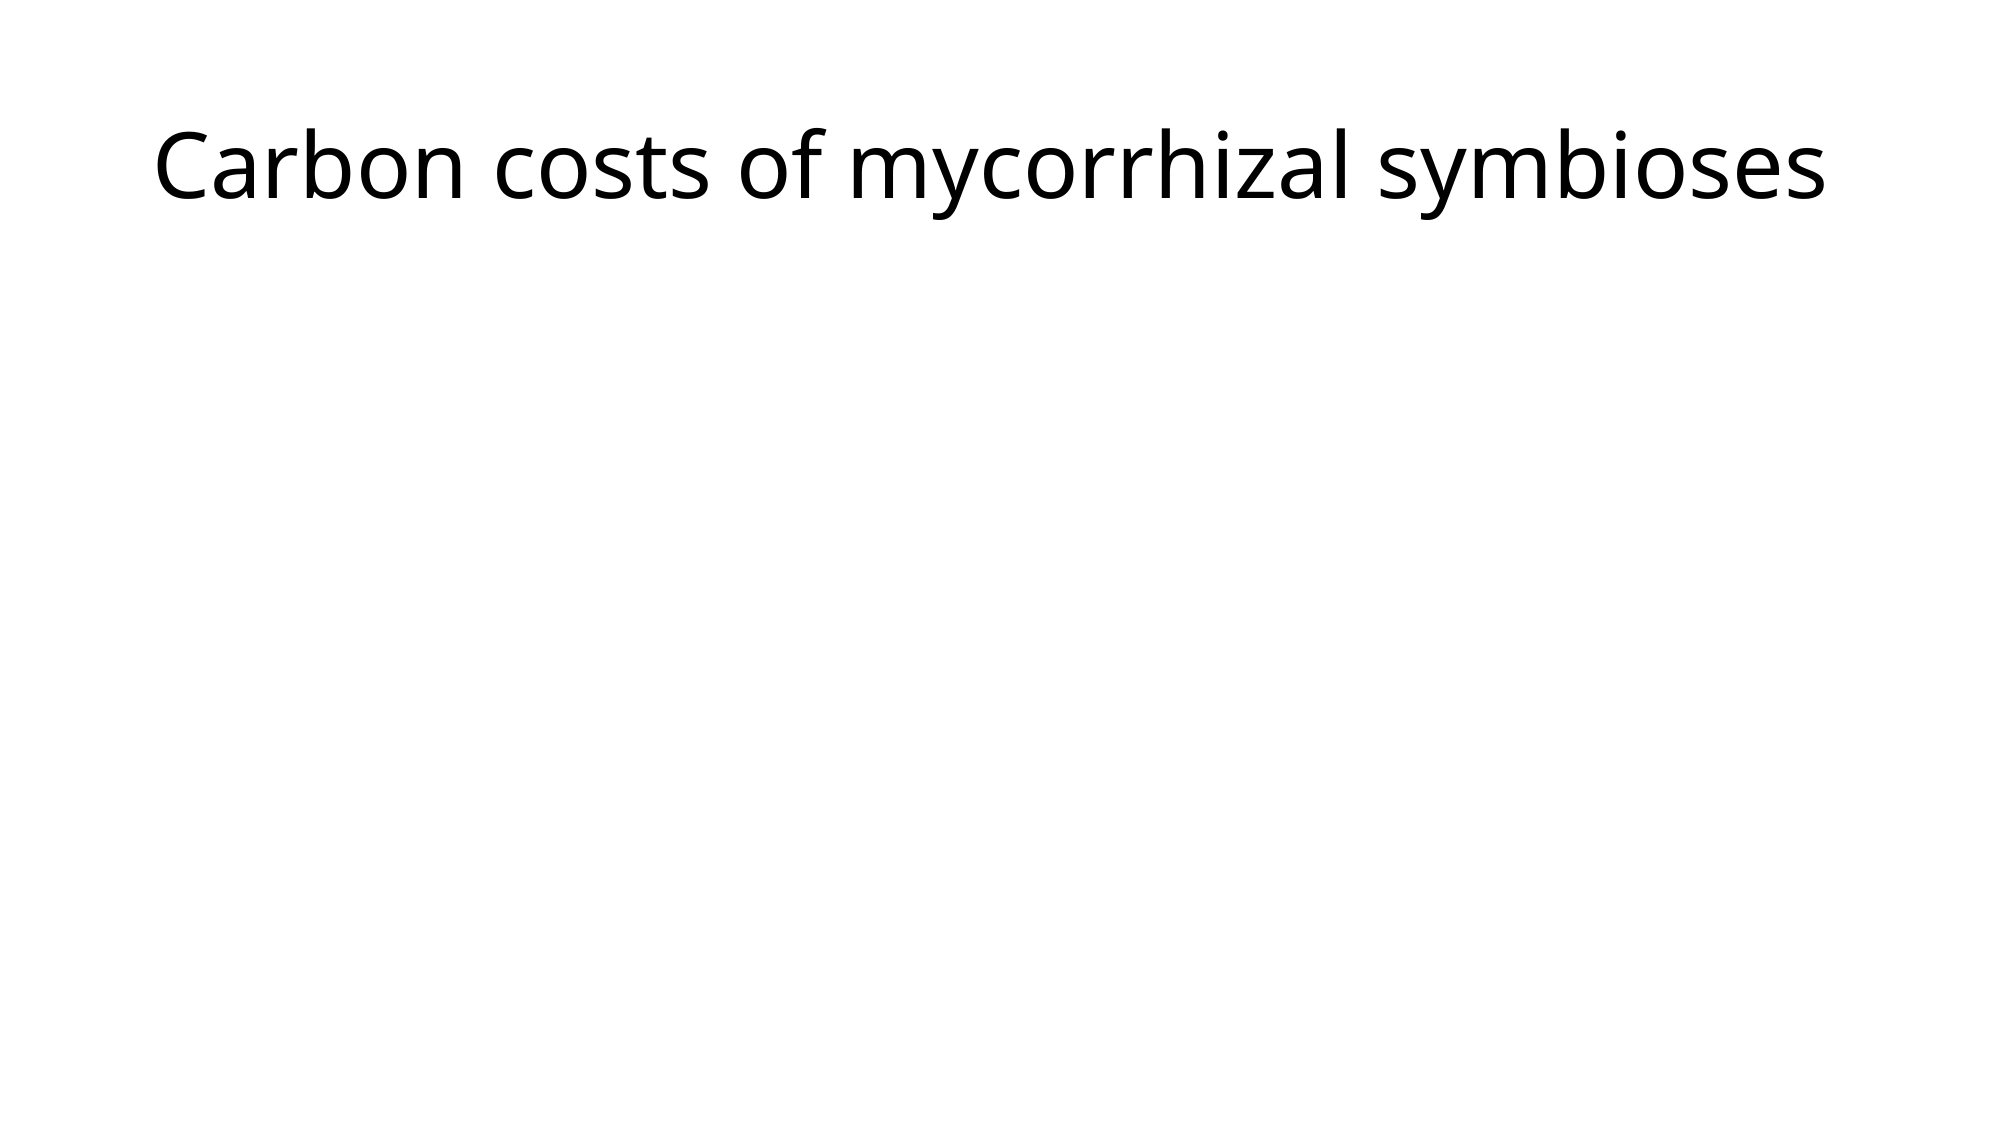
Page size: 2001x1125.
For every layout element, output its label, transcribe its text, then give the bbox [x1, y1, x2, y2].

title Carbon costs of mycorrhizal symbioses [137, 59, 1863, 278]
